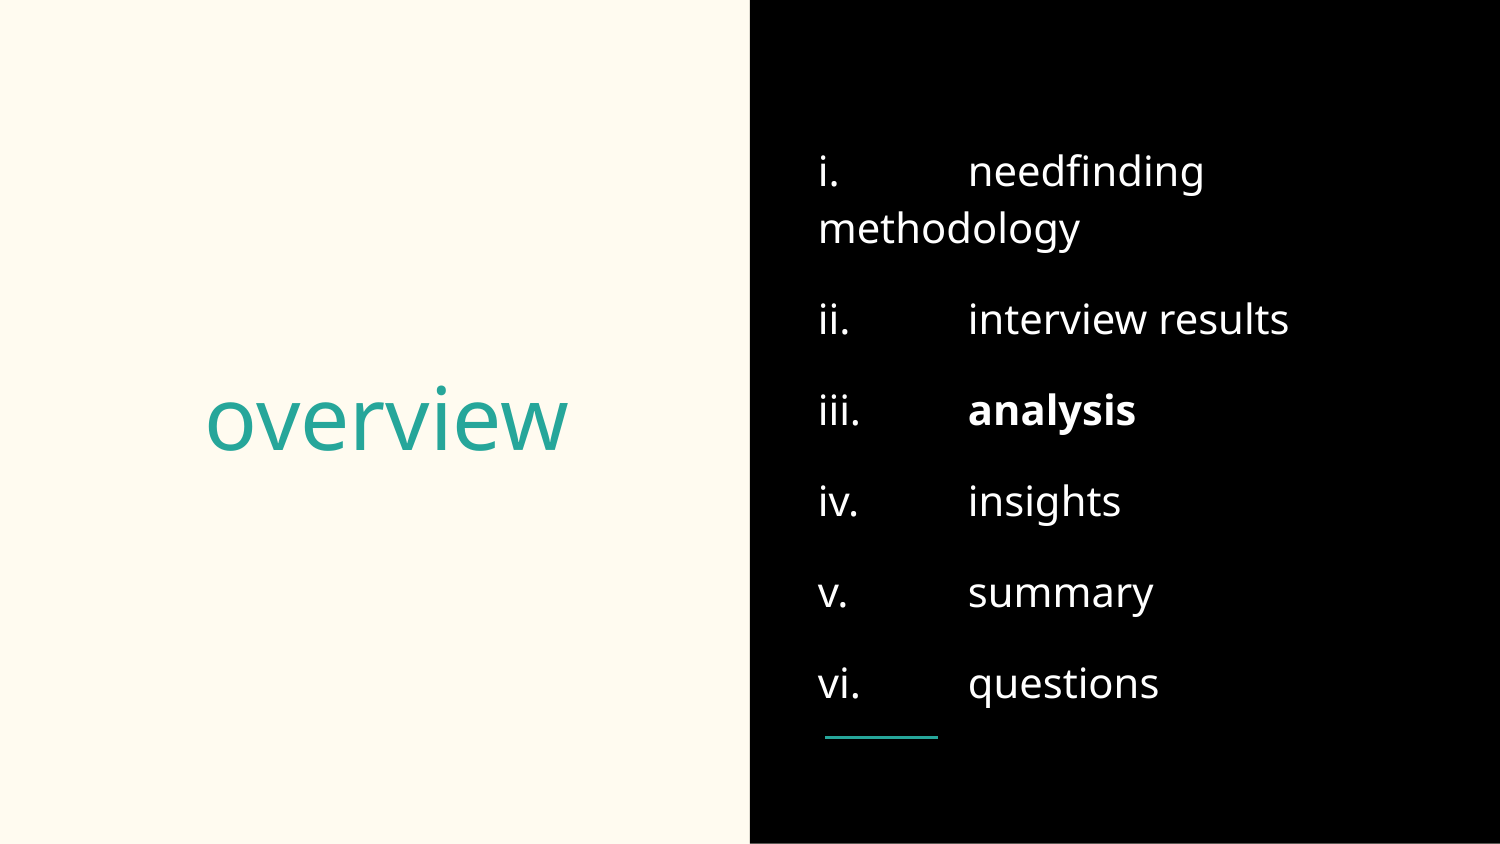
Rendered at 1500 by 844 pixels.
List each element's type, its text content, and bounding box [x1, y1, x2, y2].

title overview [55, 361, 719, 483]
list i. needfinding methodology ii. interview results iii. analysis iv. insights v. summary vi. questions [802, 132, 1433, 711]
